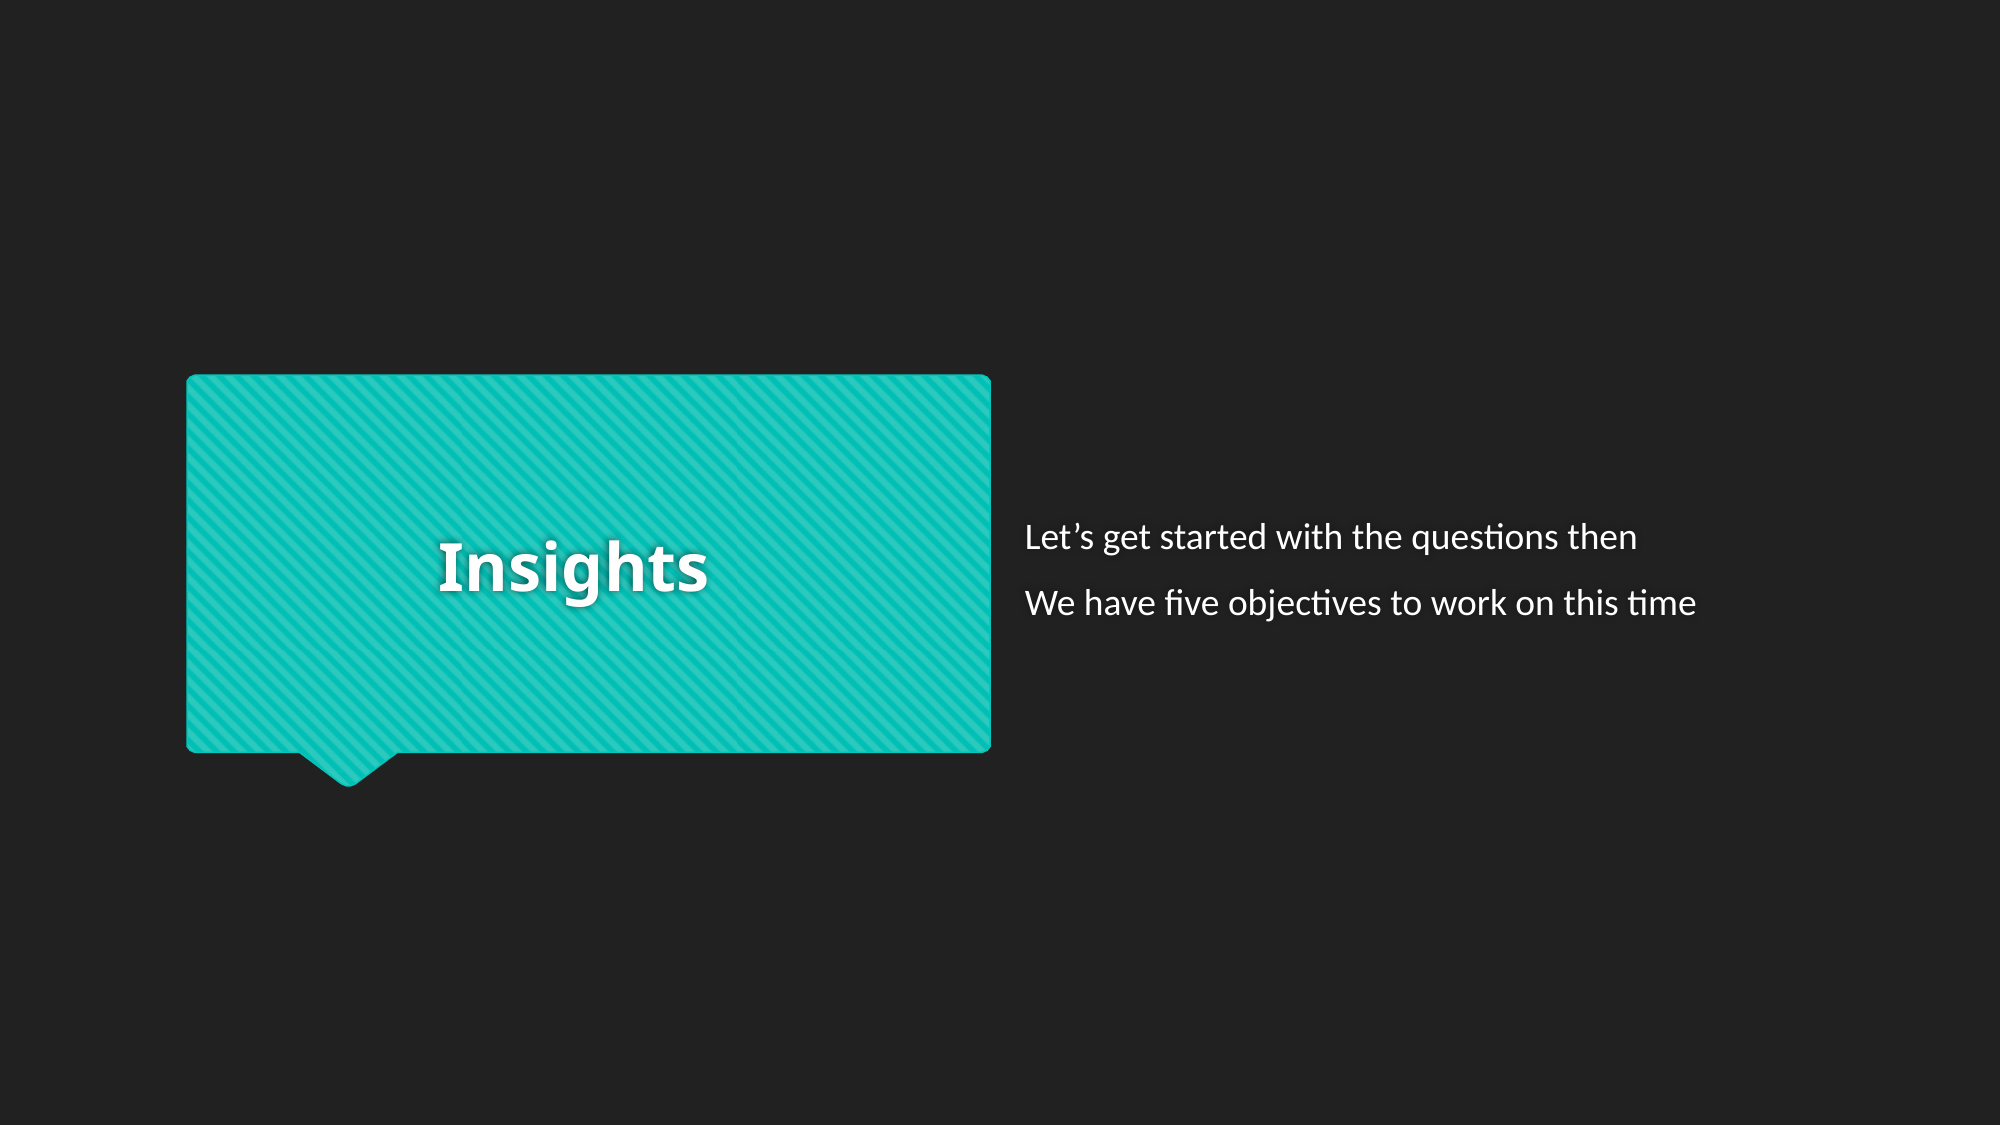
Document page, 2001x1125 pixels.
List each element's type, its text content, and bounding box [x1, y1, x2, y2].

list Let’s get started with the questions then We have five objectives to work on this time [1009, 375, 1811, 752]
title Insights [214, 512, 934, 613]
